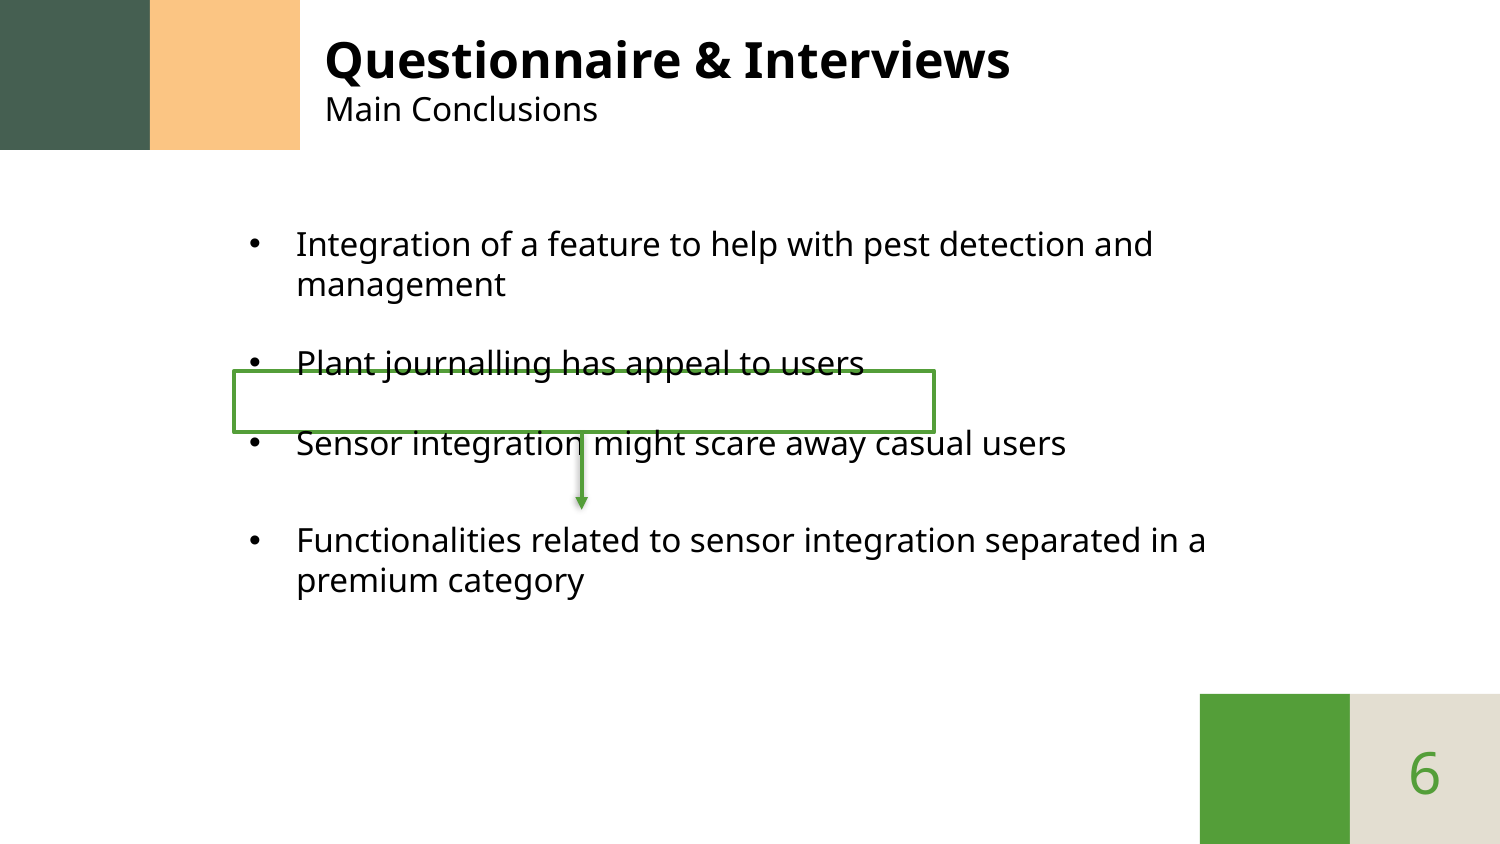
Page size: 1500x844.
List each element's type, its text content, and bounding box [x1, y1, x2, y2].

text_box 6 [1350, 728, 1500, 814]
text_box Integration of a feature to help with pest detection and management Plant journalling has appeal to users Sensor integration might scare away casual users [234, 215, 1317, 432]
text_box Functionalities related to sensor integration separated in a premium category [234, 432, 1317, 607]
text_box Questionnaire & Interviews Main Conclusions [309, 21, 1242, 119]
